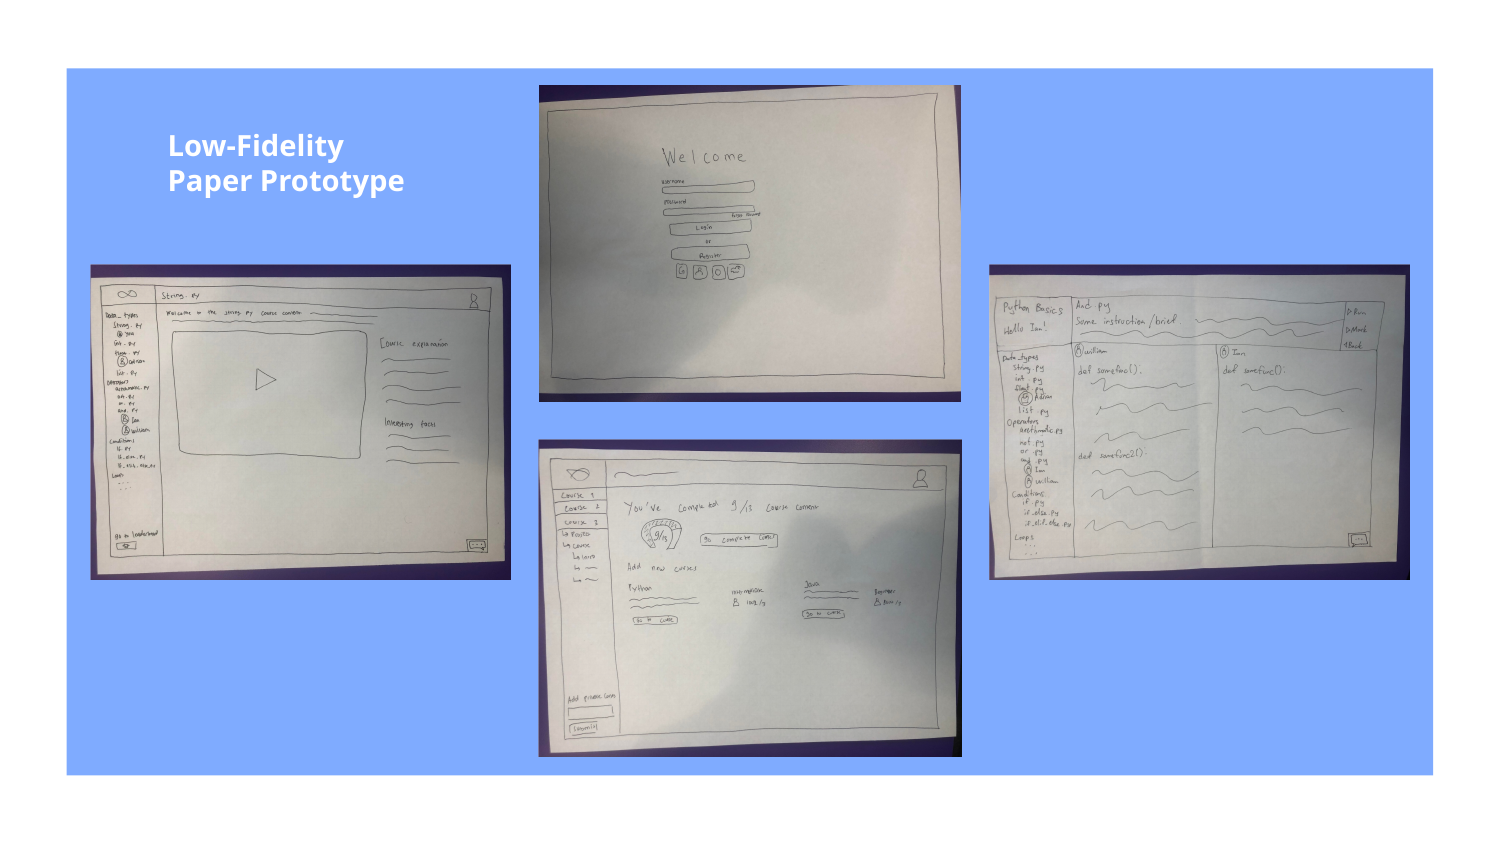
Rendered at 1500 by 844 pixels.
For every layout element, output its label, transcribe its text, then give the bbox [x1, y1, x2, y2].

picture [988, 263, 1410, 580]
picture [538, 84, 962, 402]
text_box Low-Fidelity Paper Prototype [152, 112, 426, 213]
picture [89, 263, 511, 580]
picture [538, 439, 962, 757]
